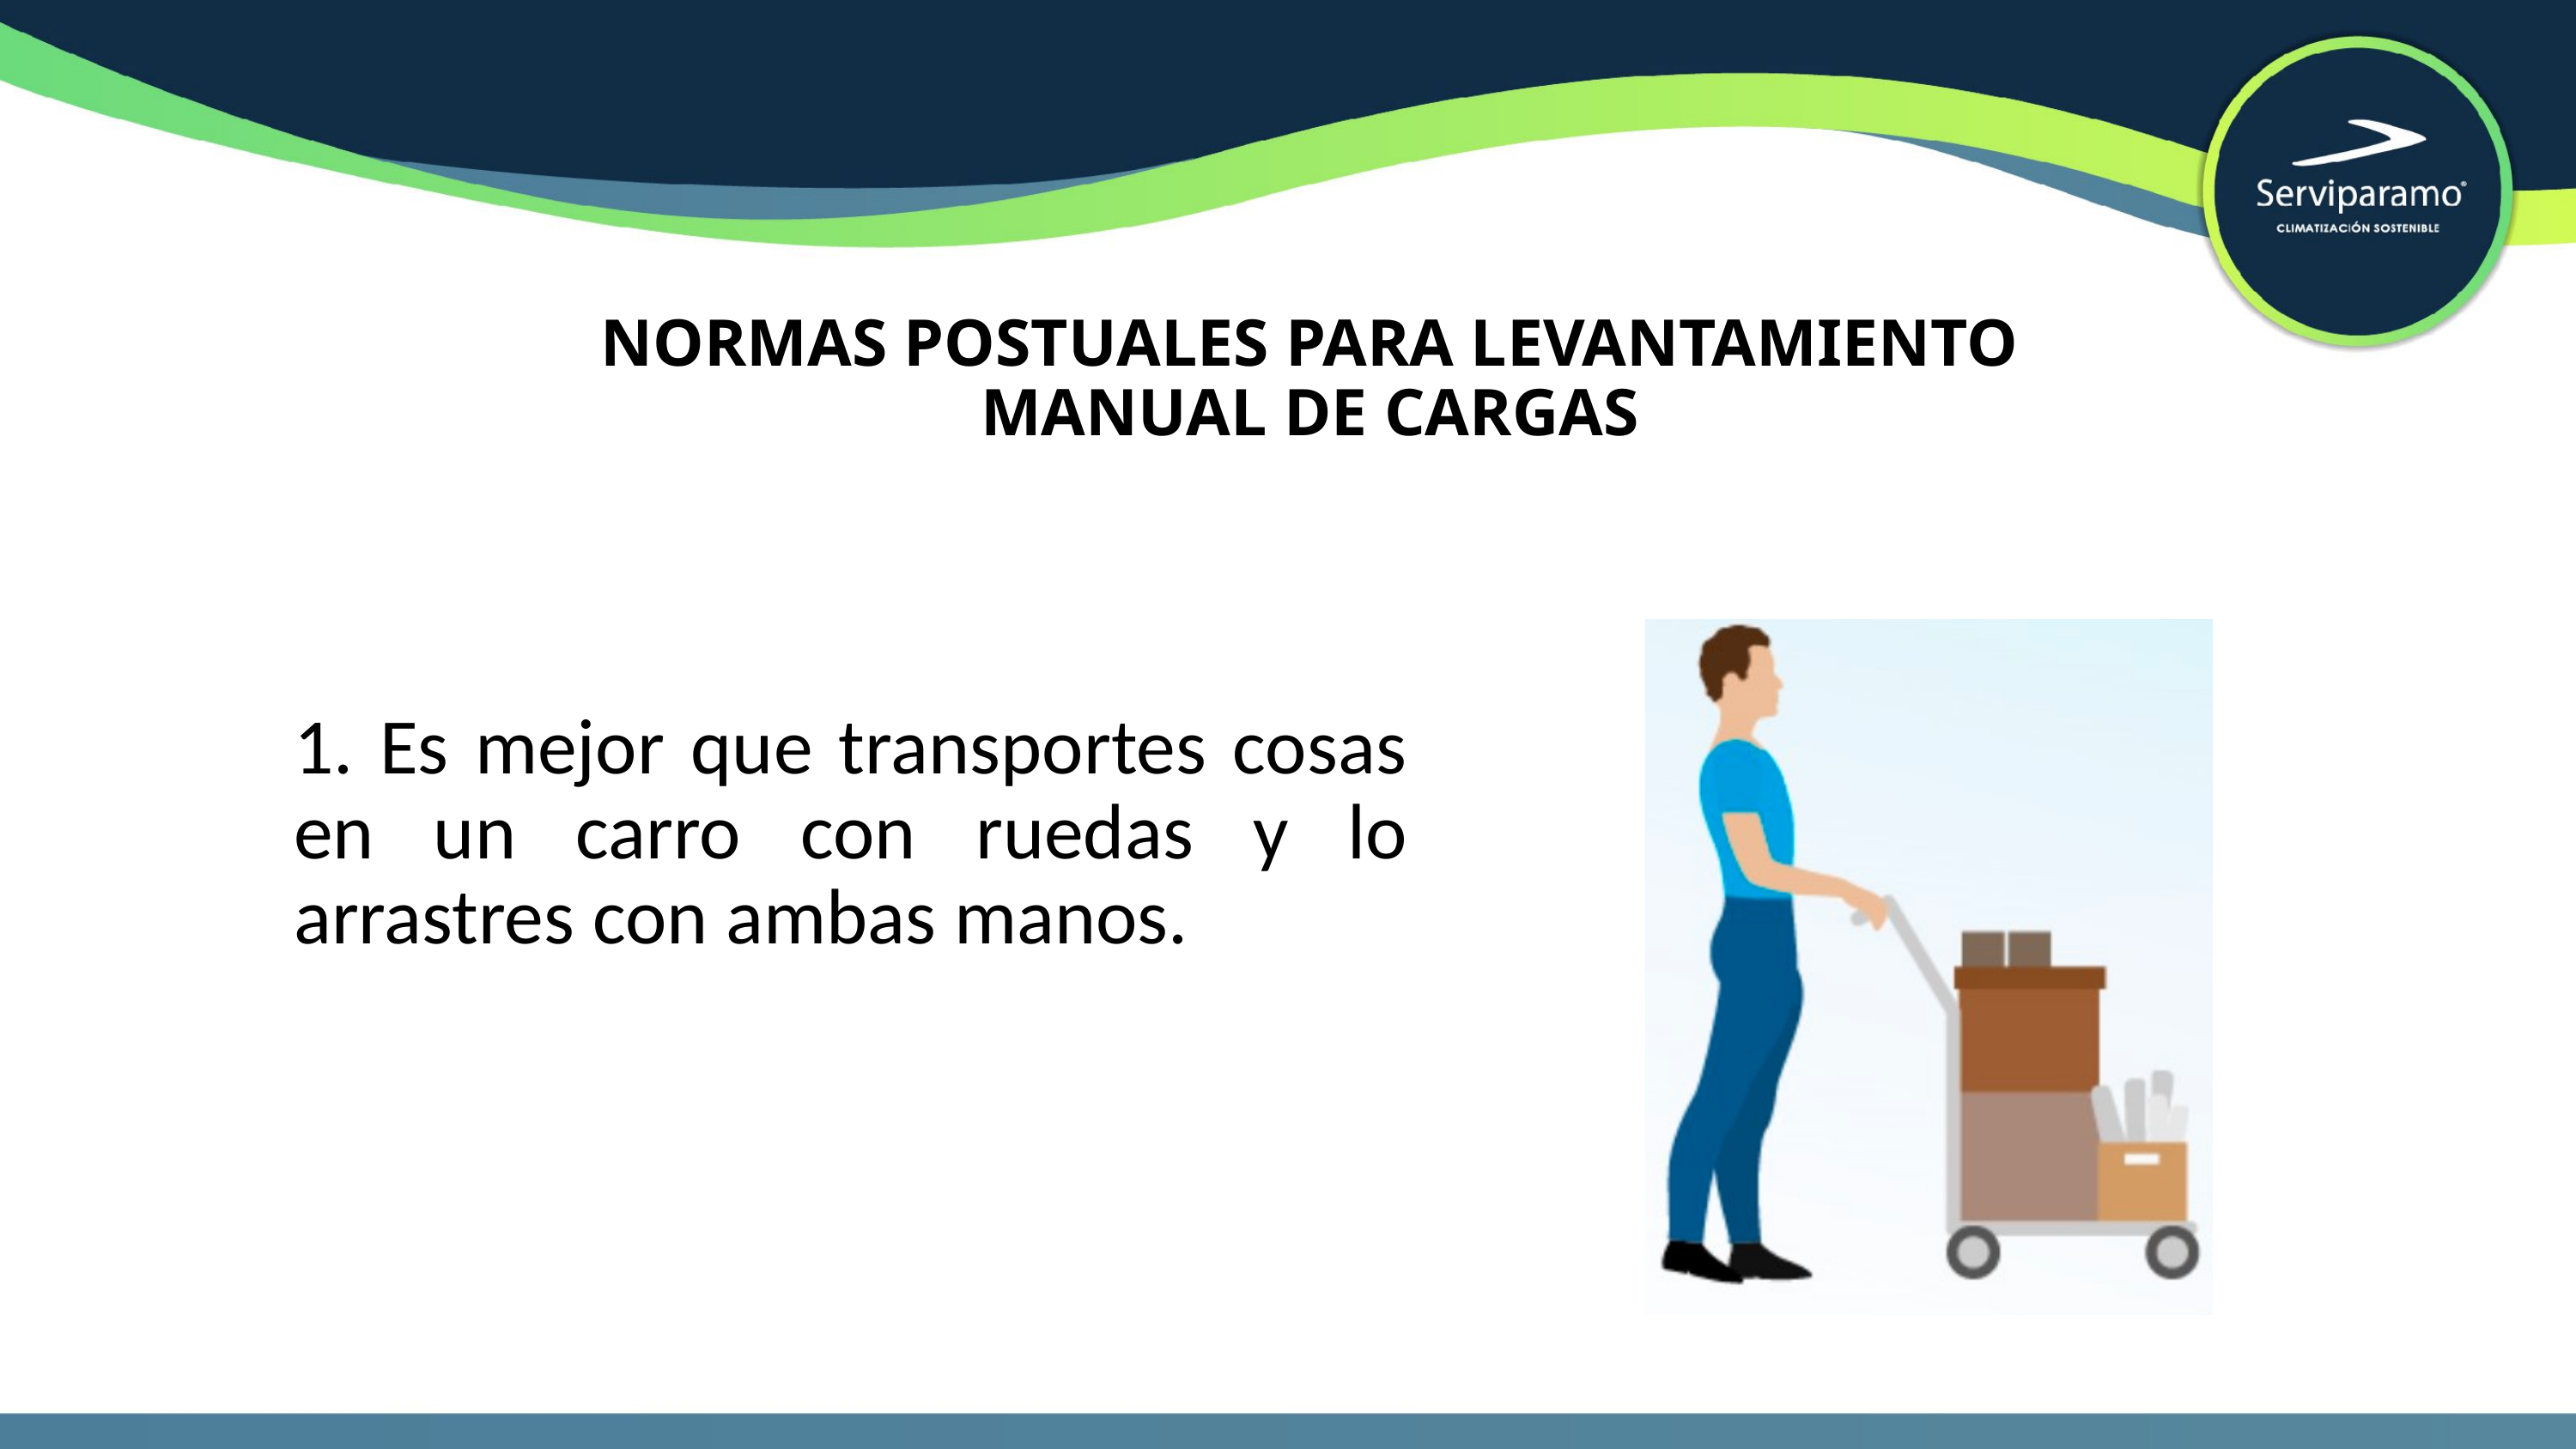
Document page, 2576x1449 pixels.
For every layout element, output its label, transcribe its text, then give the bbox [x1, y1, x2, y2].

text_box 1. Es mejor que transportes cosas en un carro con ruedas y lo arrastres con ambas manos. [288, 700, 1414, 1079]
picture [0, 0, 2576, 1449]
text_box NORMAS POSTUALES PARA LEVANTAMIENTO MANUAL DE CARGAS [489, 305, 2131, 456]
